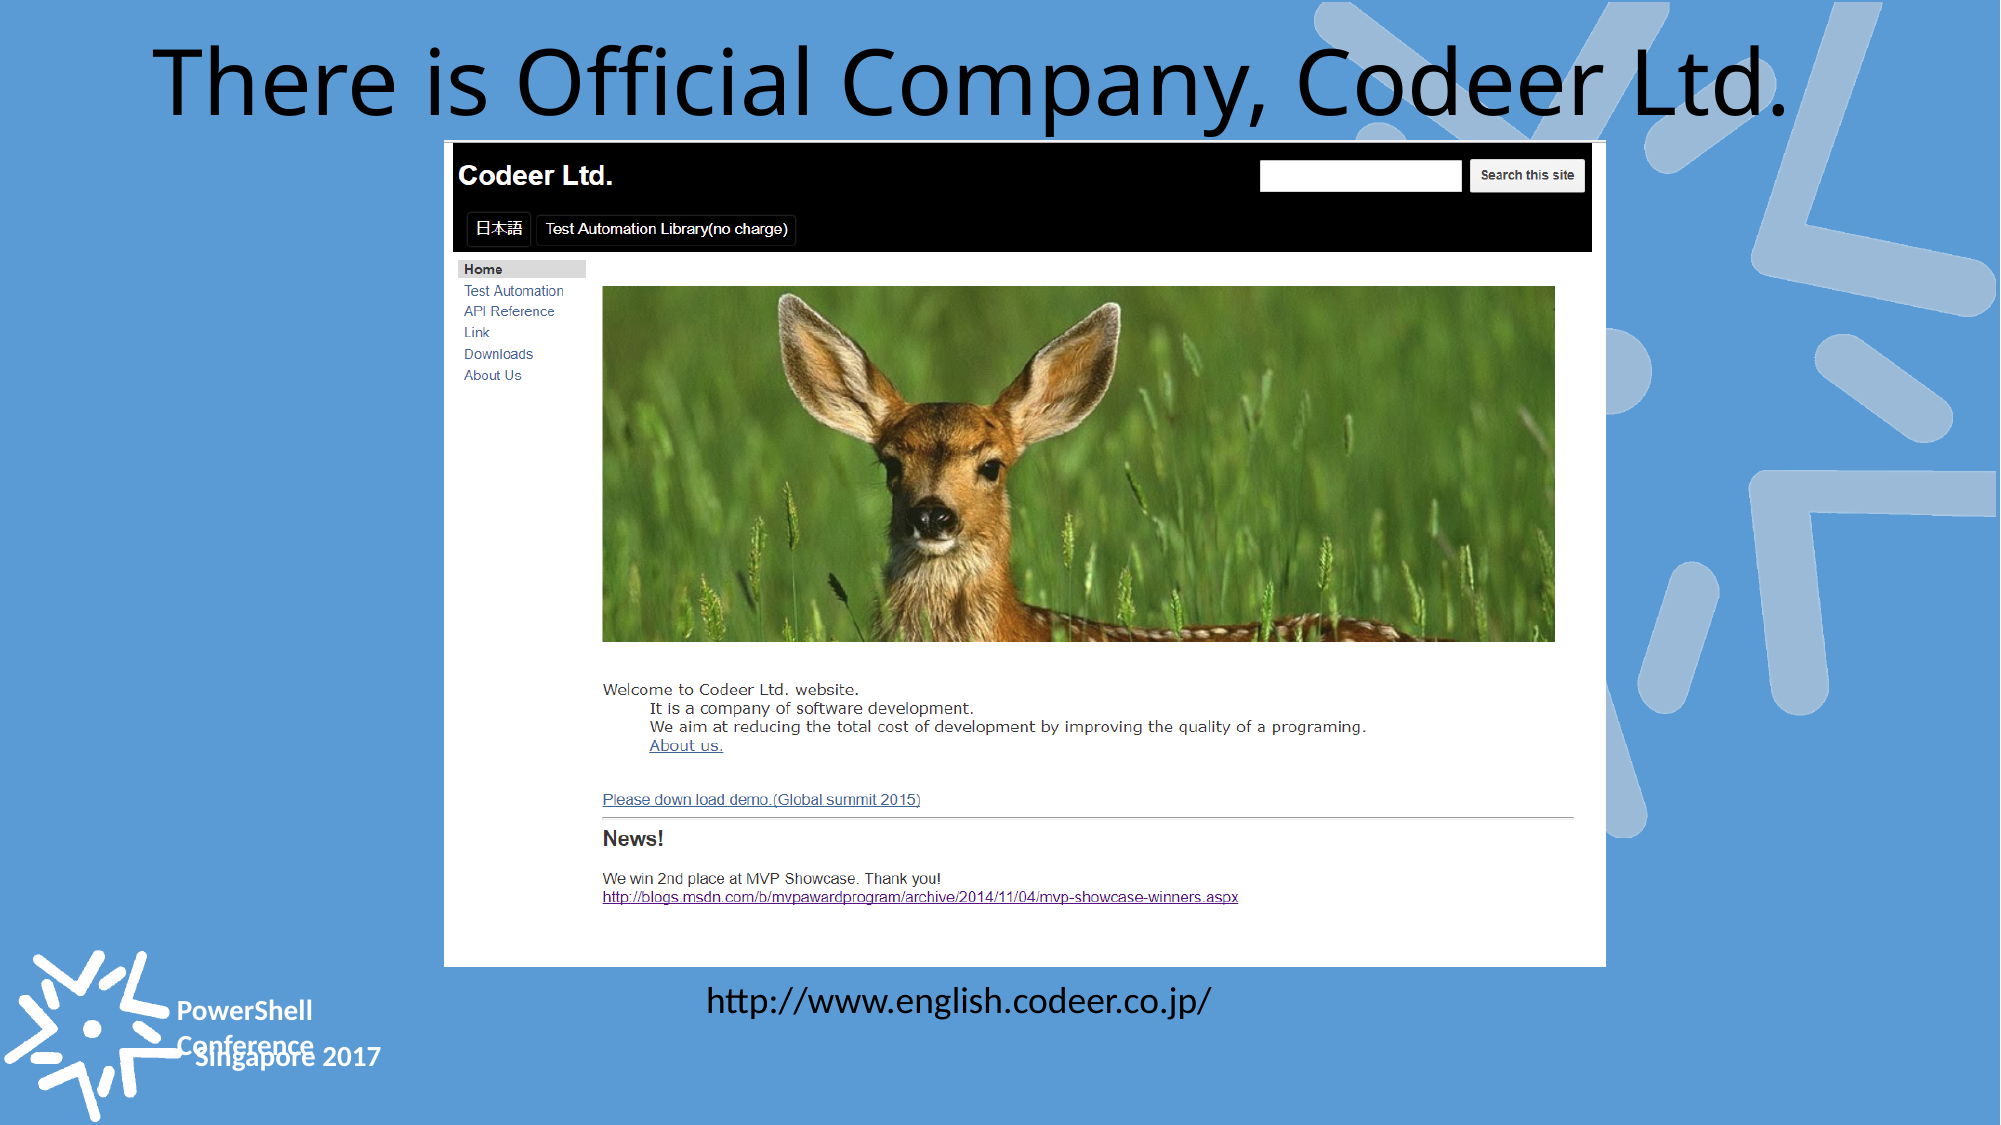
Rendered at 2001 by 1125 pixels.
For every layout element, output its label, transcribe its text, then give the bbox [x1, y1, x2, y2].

text_box Singapore 2017 [190, 1029, 490, 1080]
title There is Official Company, Codeer Ltd. [137, 4, 1160, 169]
picture [0, 944, 190, 1125]
picture [444, 2, 1996, 967]
text_box http://www.english.codeer.co.jp/ [691, 968, 1359, 1028]
text_box PowerShell Conference [190, 984, 472, 1029]
